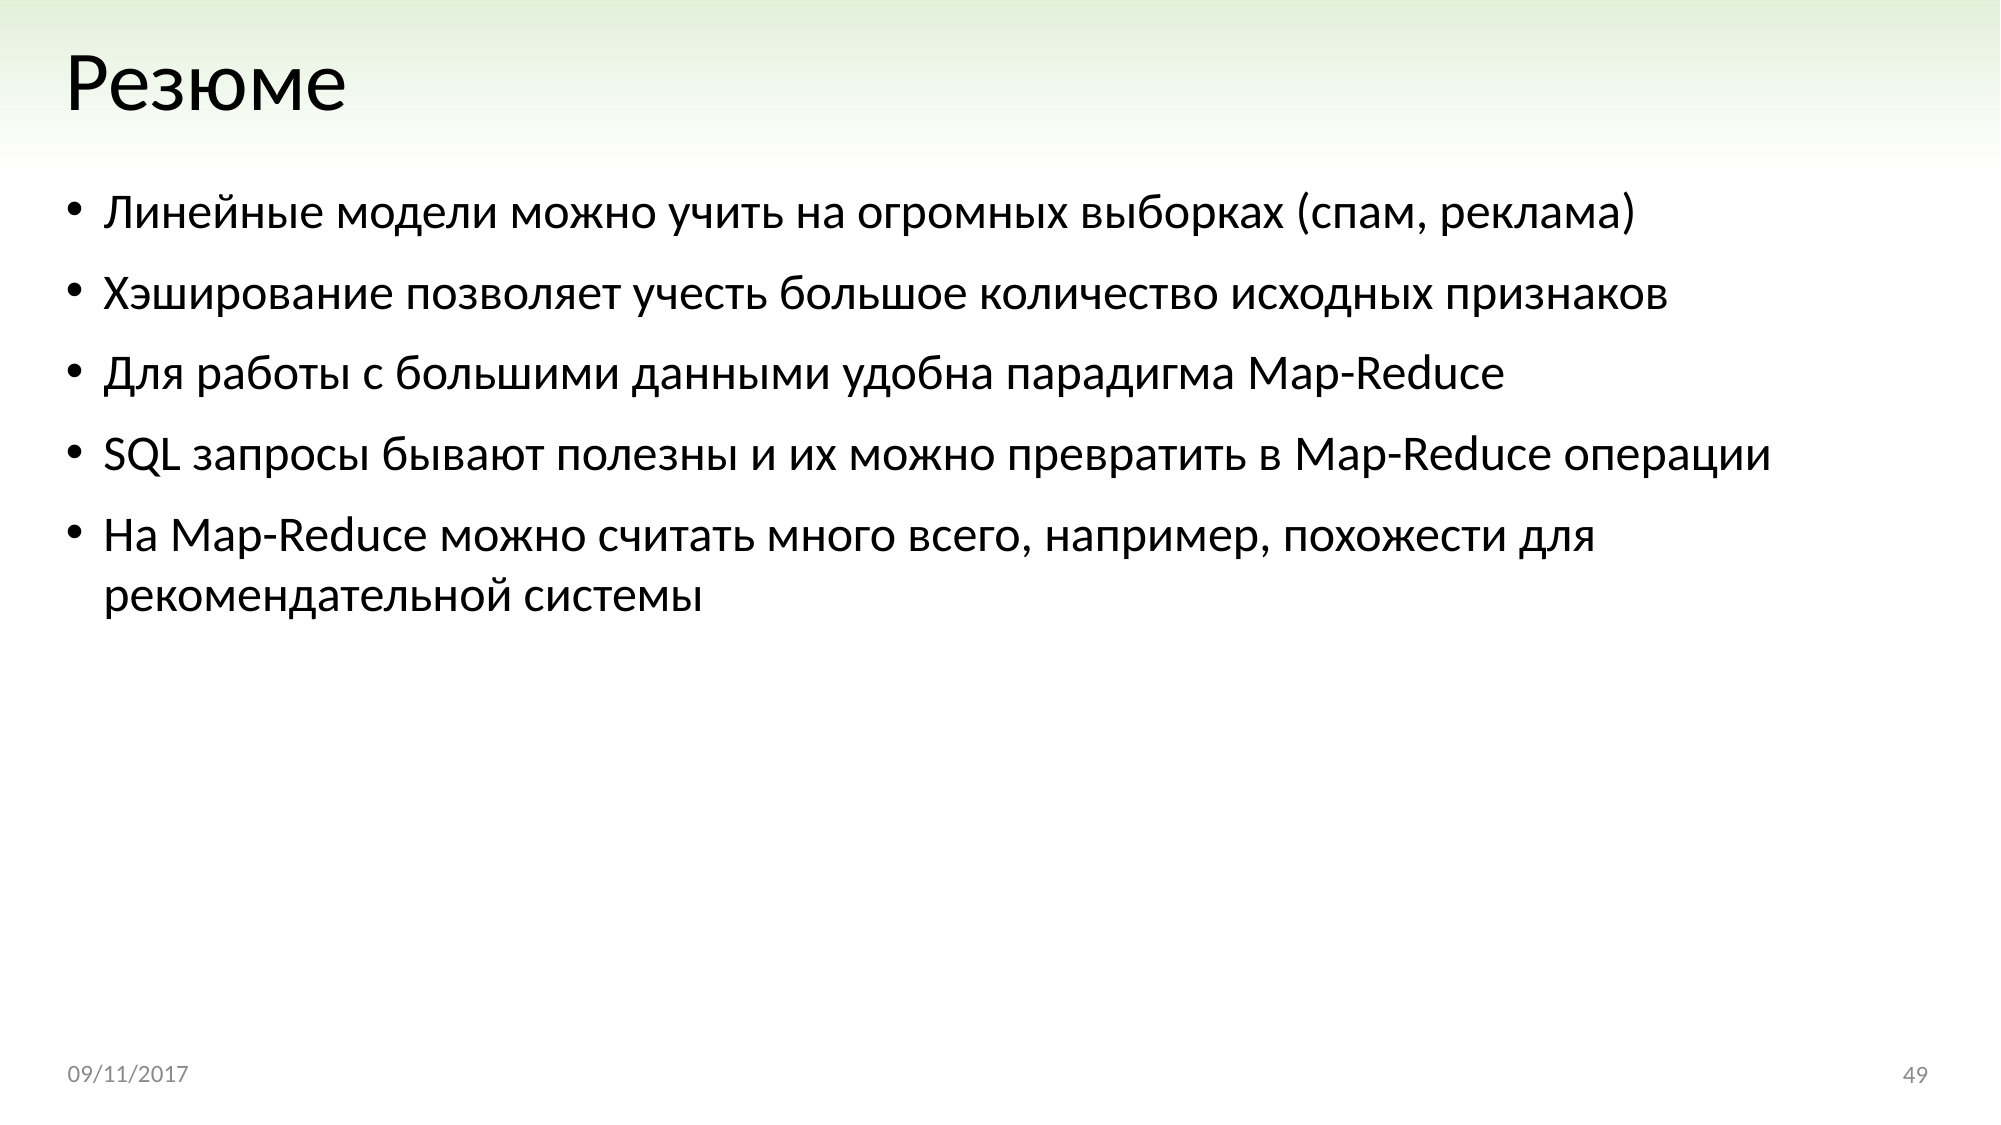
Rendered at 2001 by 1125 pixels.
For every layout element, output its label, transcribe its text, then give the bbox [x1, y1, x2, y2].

list Линейные модели можно учить на огромных выборках (спам, реклама) Хэширование позволяет учесть большое количество исходных признаков Для работы с большими данными удобна парадигма Map-Reduce SQL запросы бывают полезны и их можно превратить в Map-Reduce операции На Map-Reduce можно считать много всего, например, похожести для рекомендательной системы [50, 170, 1943, 1016]
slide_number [52, 1042, 503, 1103]
title Резюме [50, 28, 1943, 137]
slide_number 49 [1493, 1044, 1944, 1104]
